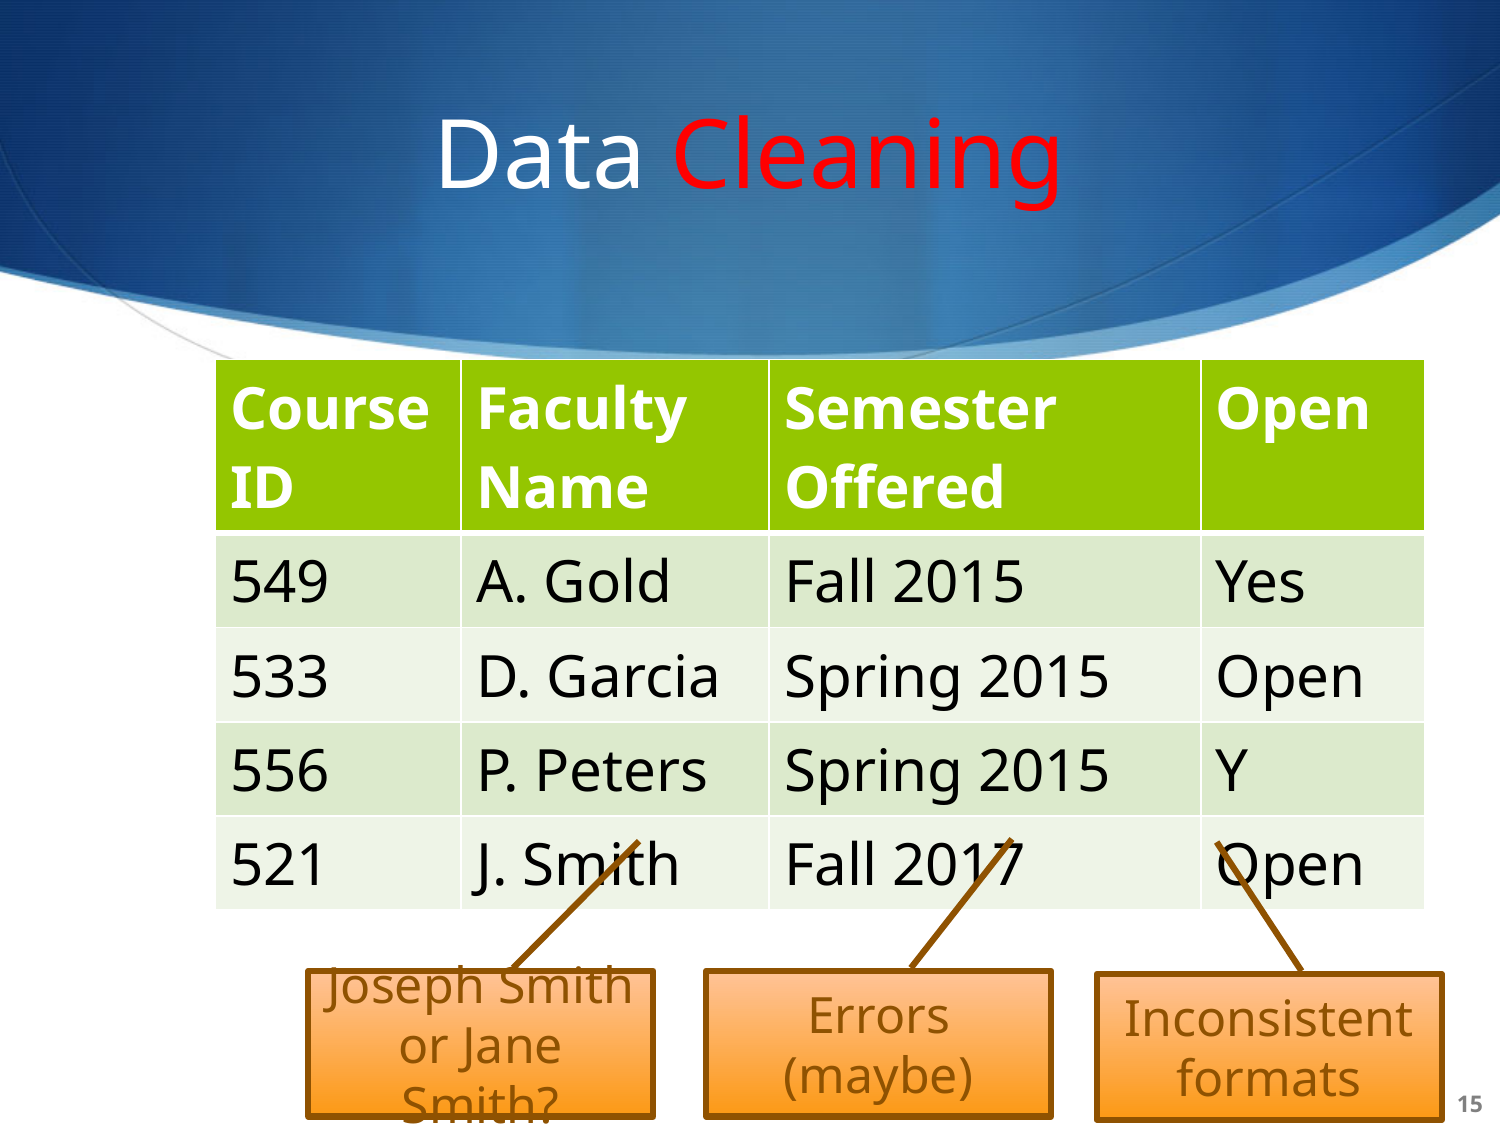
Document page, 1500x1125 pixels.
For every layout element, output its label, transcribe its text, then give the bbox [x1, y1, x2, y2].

slide_number 15 [1426, 1075, 1500, 1125]
table_cell D. Garcia [462, 628, 768, 721]
table_cell Fall 2017 [770, 817, 1200, 909]
table_cell 549 [216, 536, 460, 627]
table_cell Spring 2015 [770, 723, 1200, 815]
text_box Errors (maybe) [706, 970, 1052, 1117]
text_box Inconsistent formats [1096, 974, 1442, 1120]
table_header Semester Offered [770, 360, 1200, 530]
table_header Open [1202, 360, 1424, 530]
picture [0, 0, 1500, 1125]
table_cell Open [1202, 628, 1424, 721]
table_cell Y [1202, 723, 1424, 815]
table_cell Open [1202, 817, 1424, 909]
table_cell A. Gold [462, 536, 768, 627]
table_cell 556 [216, 723, 460, 815]
table_cell J. Smith [462, 817, 768, 909]
table_cell Yes [1202, 536, 1424, 627]
table_header Faculty Name [462, 360, 768, 530]
table_cell Fall 2015 [770, 536, 1200, 627]
table_header Course ID [216, 360, 460, 530]
table_cell Spring 2015 [770, 628, 1200, 721]
table_cell P. Peters [462, 723, 768, 815]
table_cell 521 [216, 817, 460, 909]
table_cell 533 [216, 628, 460, 721]
title Data Cleaning [75, 56, 1425, 245]
text_box Joseph Smith or Jane Smith? [308, 970, 654, 1117]
